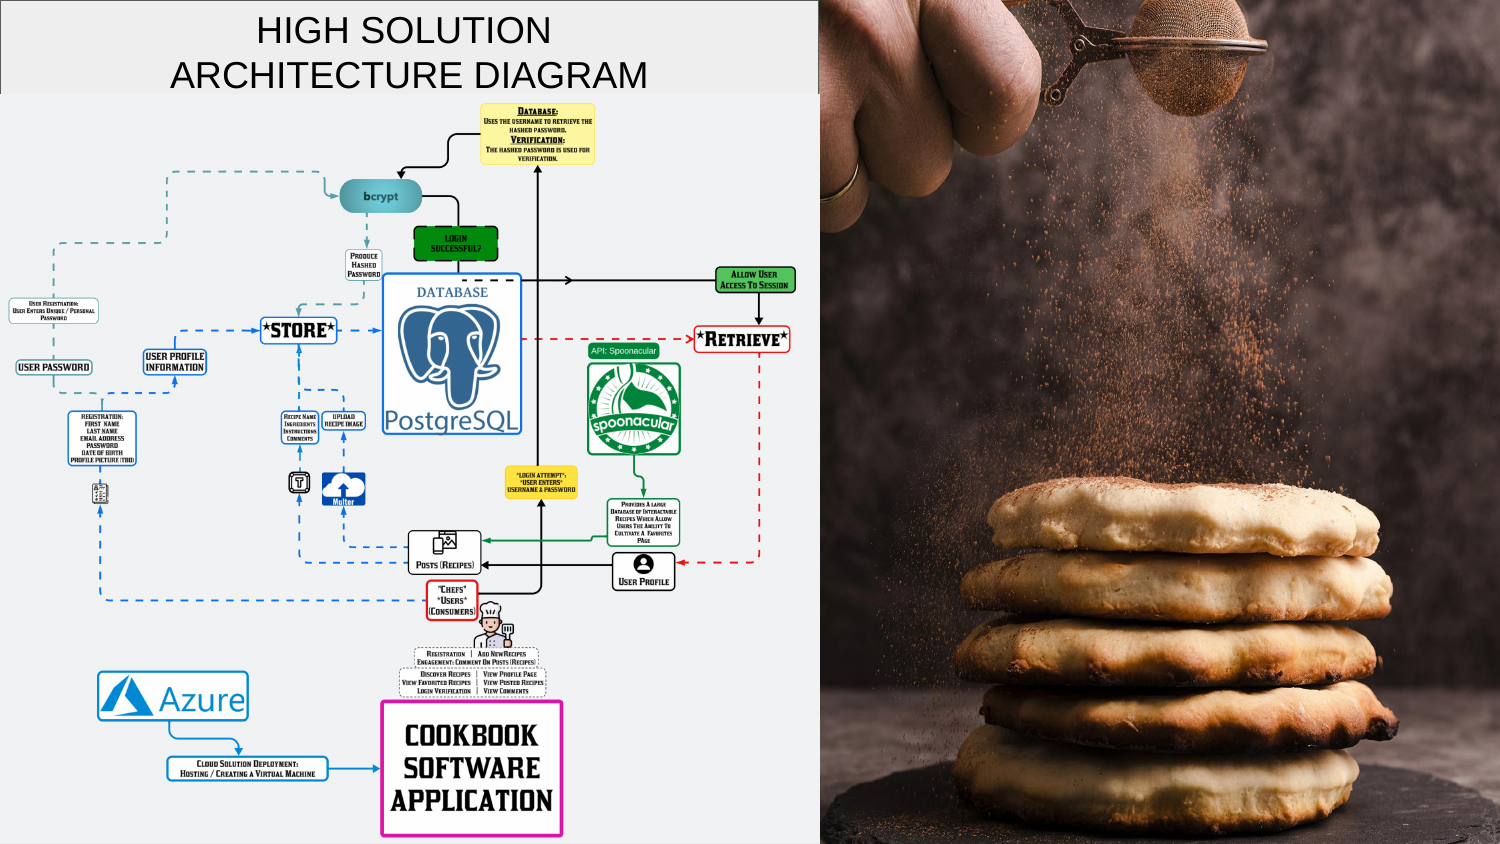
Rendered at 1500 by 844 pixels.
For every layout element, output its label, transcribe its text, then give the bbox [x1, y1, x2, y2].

title HIGH SOLUTION ARCHITECTURE DIAGRAM [0, 0, 816, 93]
picture [0, 0, 1500, 844]
